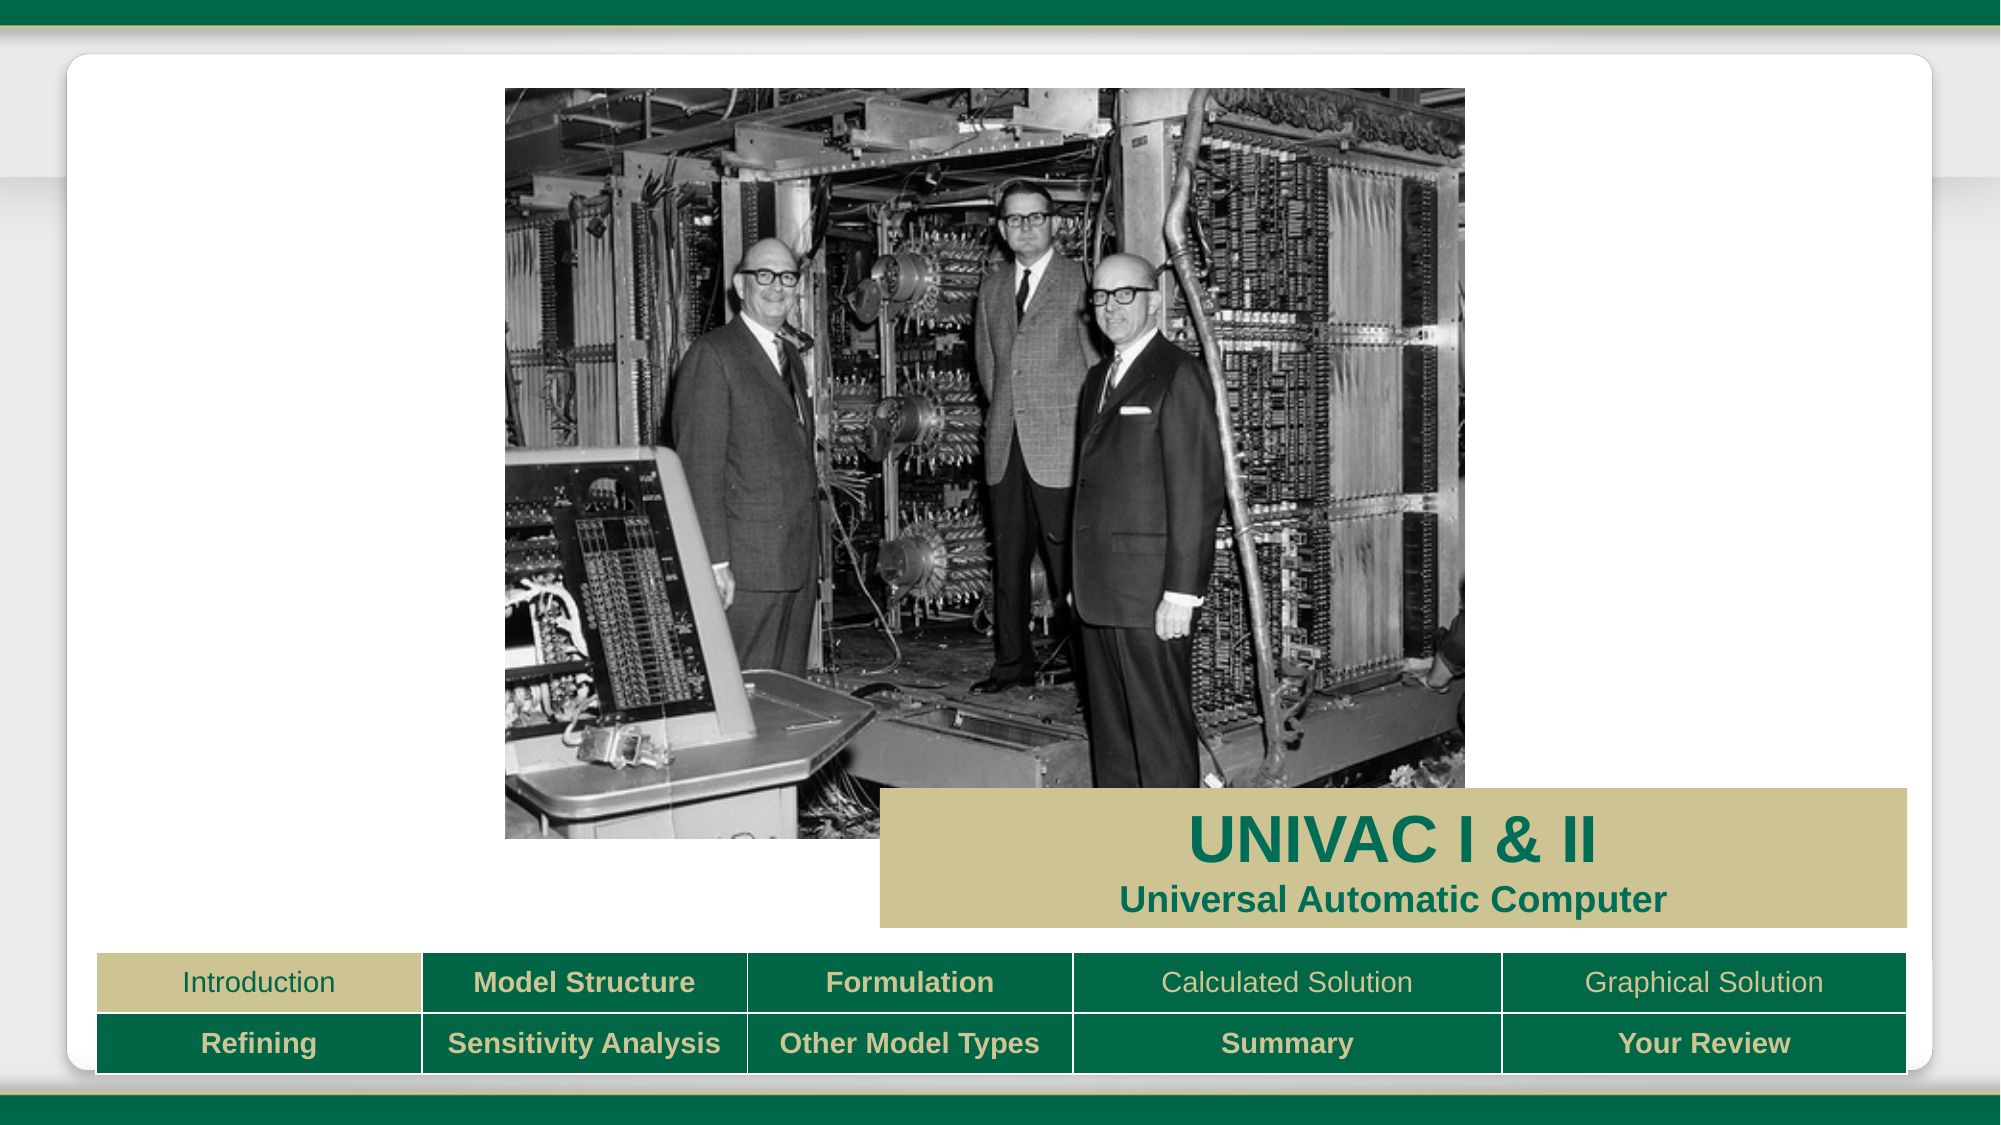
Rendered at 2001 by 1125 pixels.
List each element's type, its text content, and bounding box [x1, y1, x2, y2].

table_header Formulation [748, 953, 1072, 1012]
table_header Graphical Solution [1503, 953, 1906, 1012]
table_cell Refining [97, 1014, 421, 1073]
table_header Calculated Solution [1074, 953, 1501, 1012]
text_box UNIVAC I & II Universal Automatic Computer [879, 788, 1908, 928]
table_cell Other Model Types [748, 1014, 1072, 1073]
table_header Introduction [97, 953, 421, 1012]
table_cell Sensitivity Analysis [423, 1014, 747, 1073]
picture [0, 0, 2001, 1125]
table_cell Your Review [1503, 1014, 1906, 1073]
table_cell Summary [1074, 1014, 1501, 1073]
table_header Model Structure [423, 953, 747, 1012]
